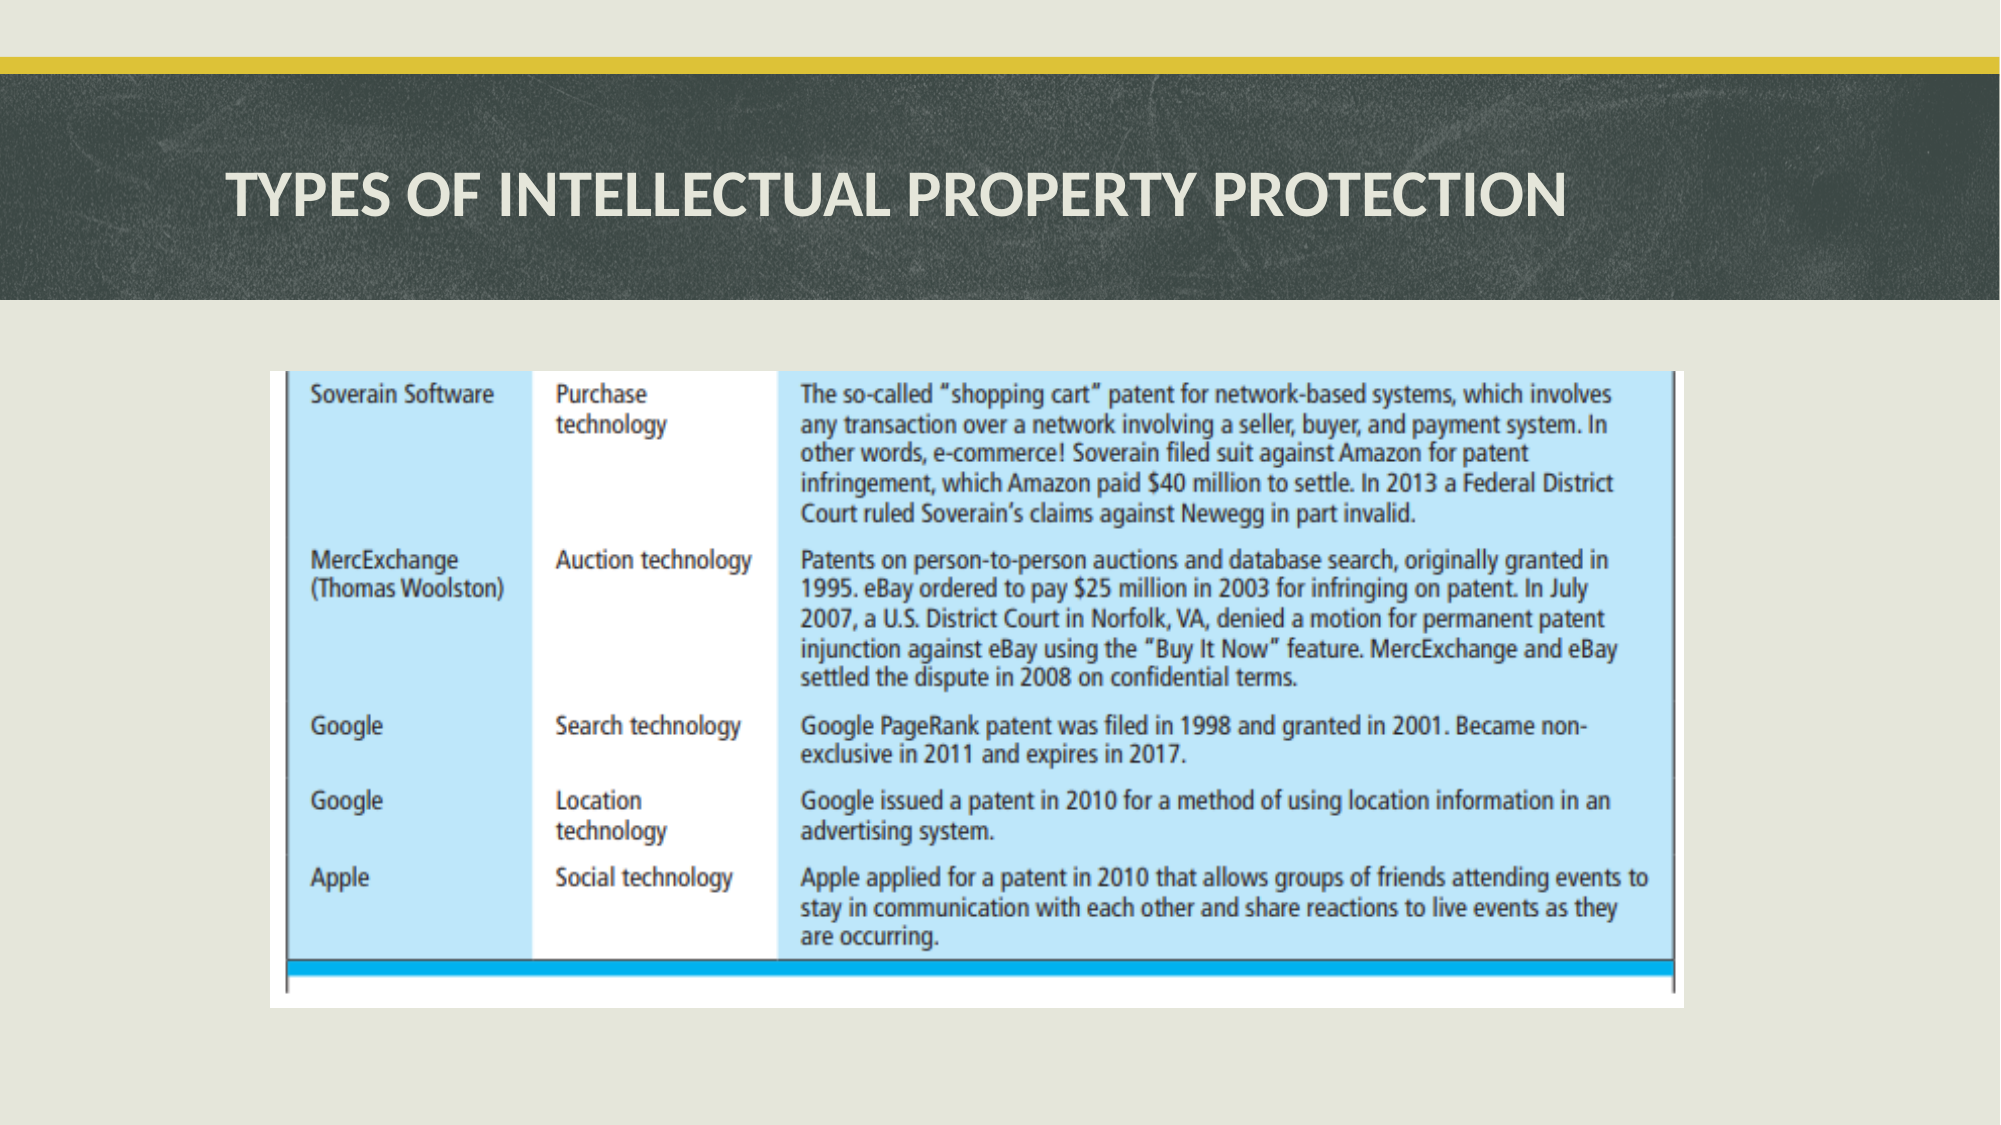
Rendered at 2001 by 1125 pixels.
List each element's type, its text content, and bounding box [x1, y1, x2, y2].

picture [270, 371, 1684, 1008]
title TYPES OF INTELLECTUAL PROPERTY PROTECTION [210, 76, 1868, 311]
picture [0, 74, 2000, 300]
